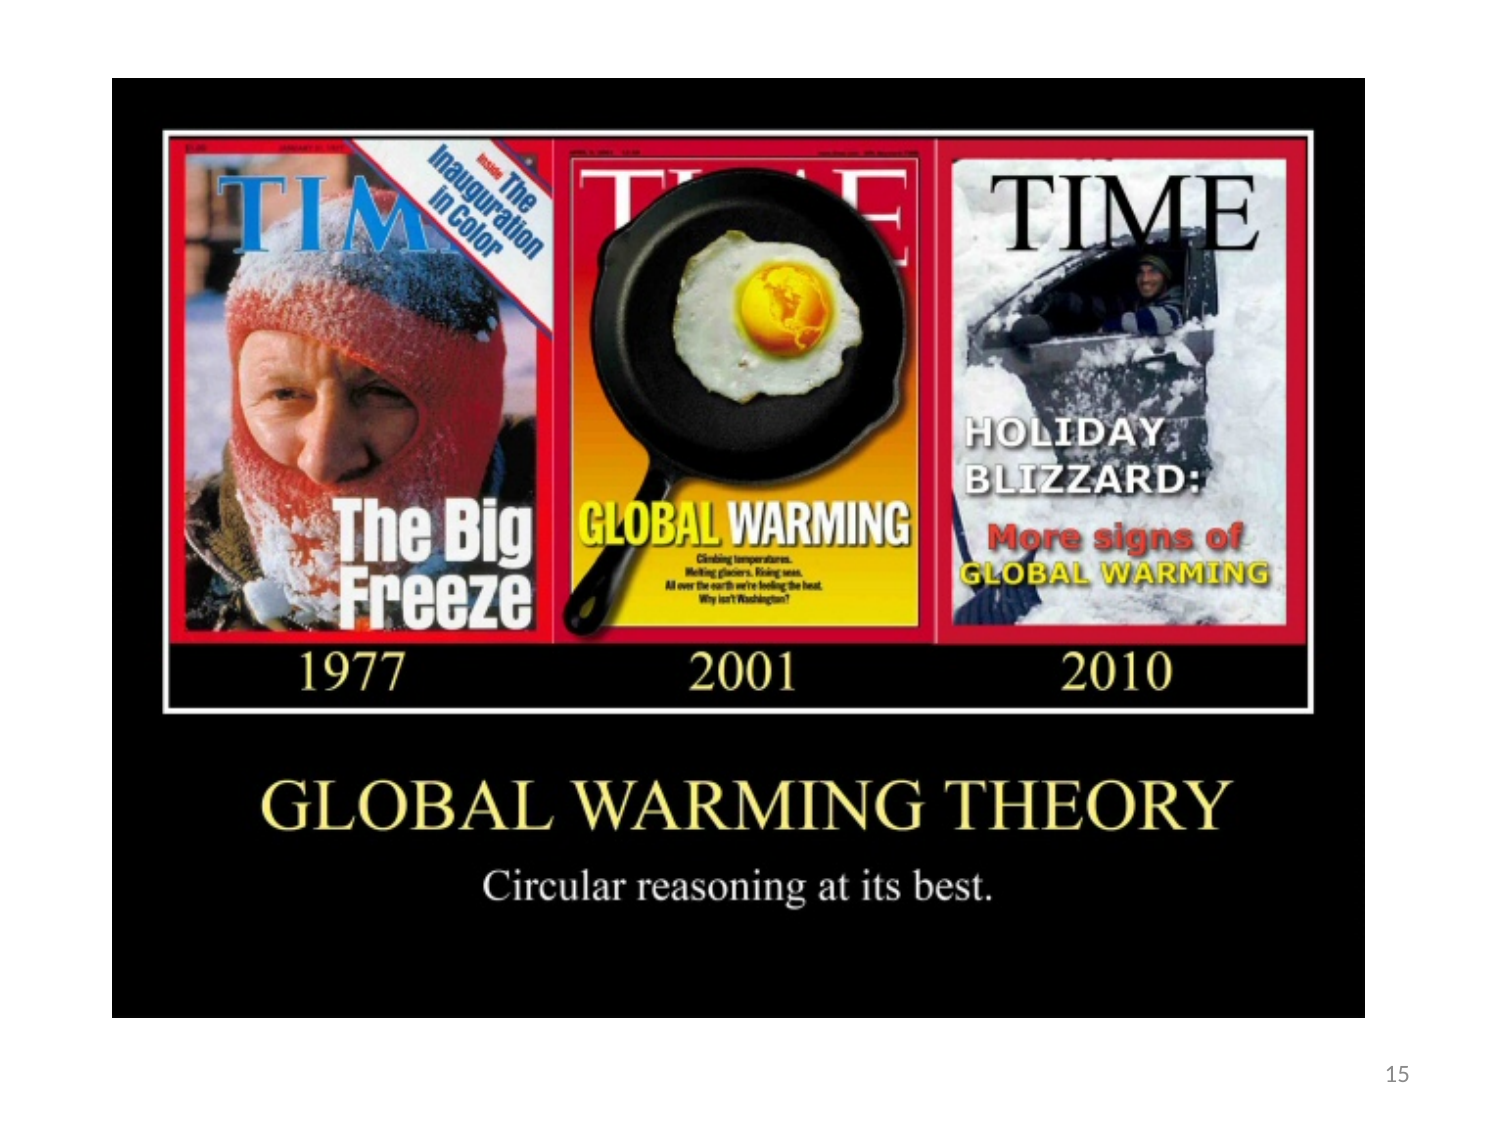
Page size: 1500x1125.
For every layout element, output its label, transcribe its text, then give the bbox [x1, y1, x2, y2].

slide_number 15 [1074, 1042, 1425, 1103]
picture [111, 77, 1365, 1018]
